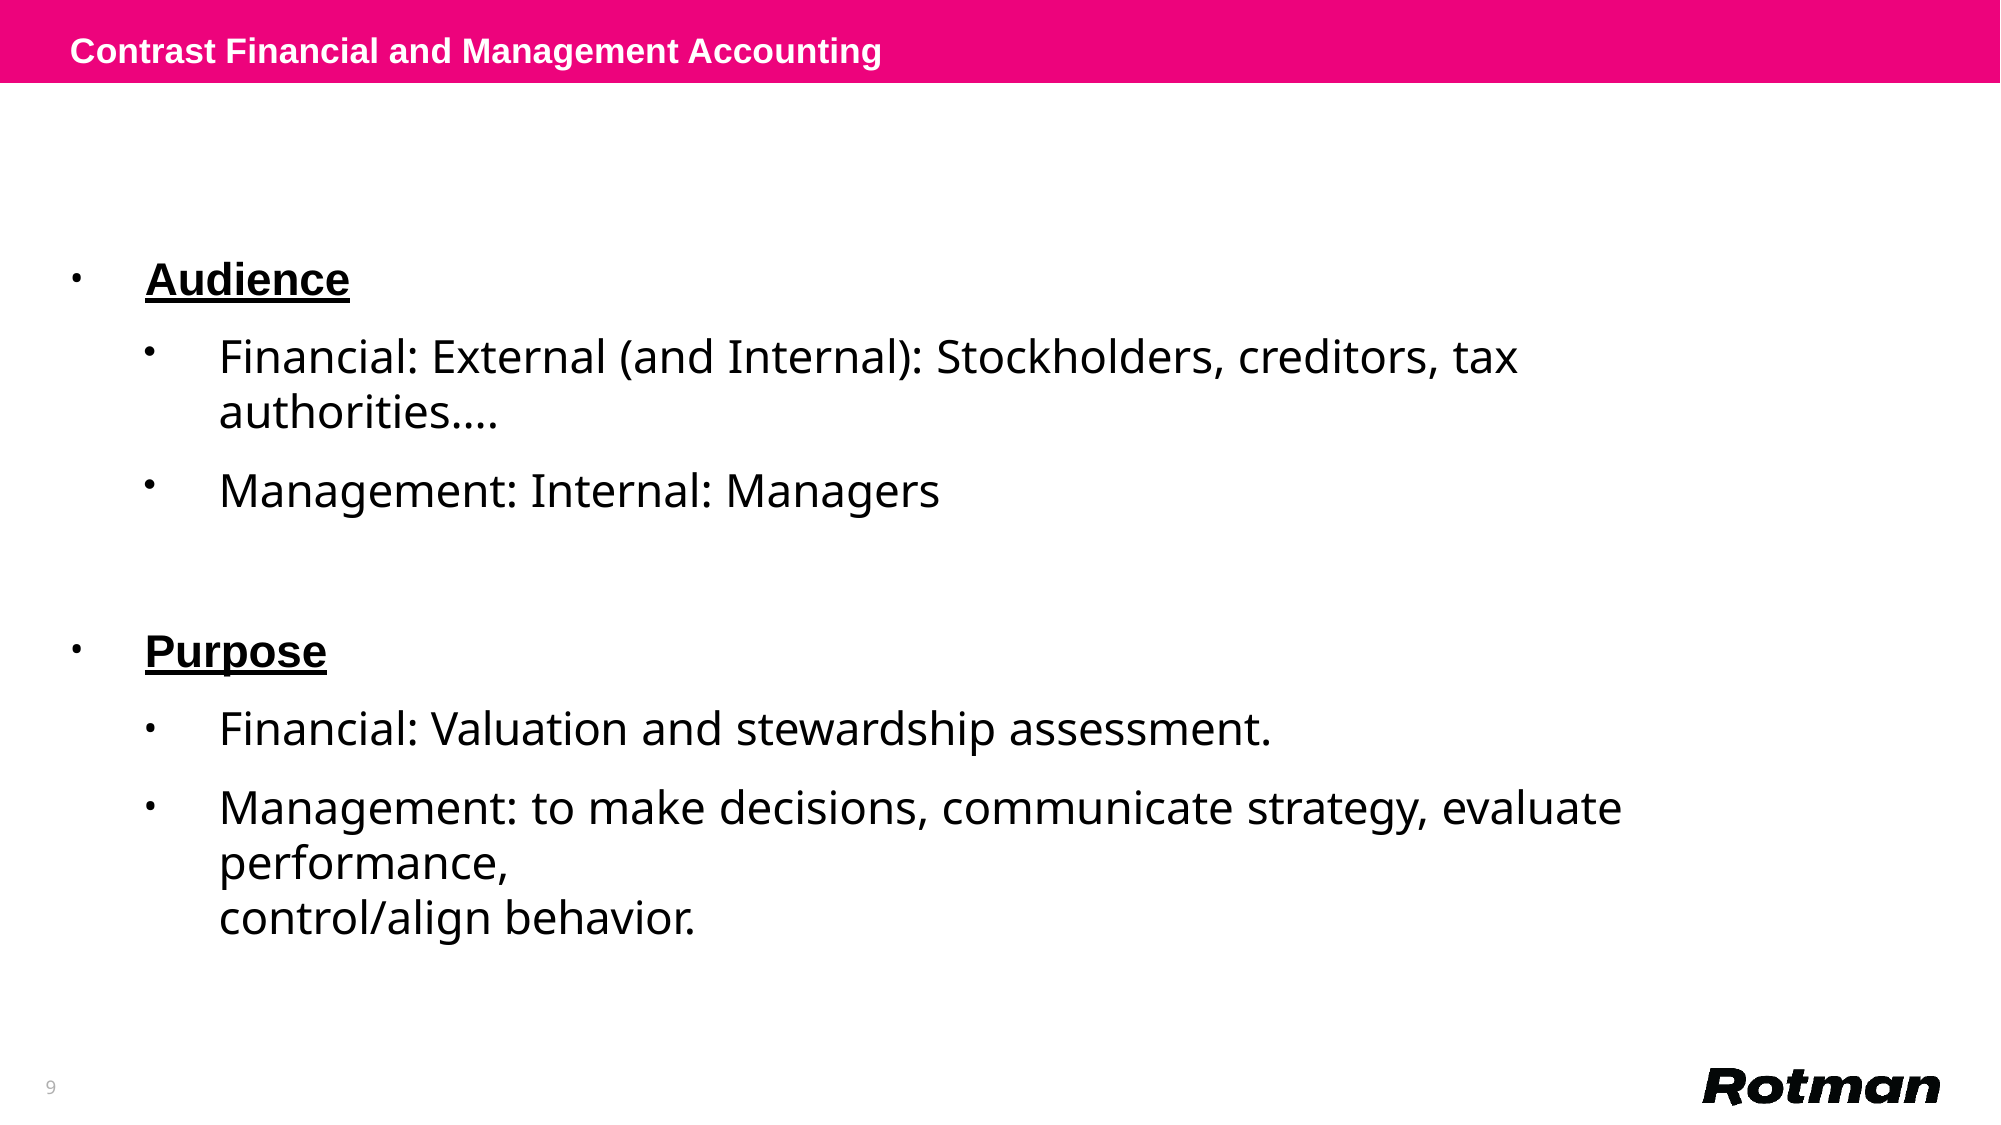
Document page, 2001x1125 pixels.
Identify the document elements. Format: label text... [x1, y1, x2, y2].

slide_number 9 [39, 761, 118, 1125]
text_box Audience Financial: External (and Internal): Stockholders, creditors, tax authorities…. Management: Internal: Managers Purpose Financial: Valuation and stewardship assessment. Management: to make decisions, communicate strategy, evaluate performance, control/align behavior. [67, 224, 1834, 944]
picture [1702, 1068, 1940, 1106]
subtitle Contrast Financial and Management Accounting [55, 0, 1630, 79]
